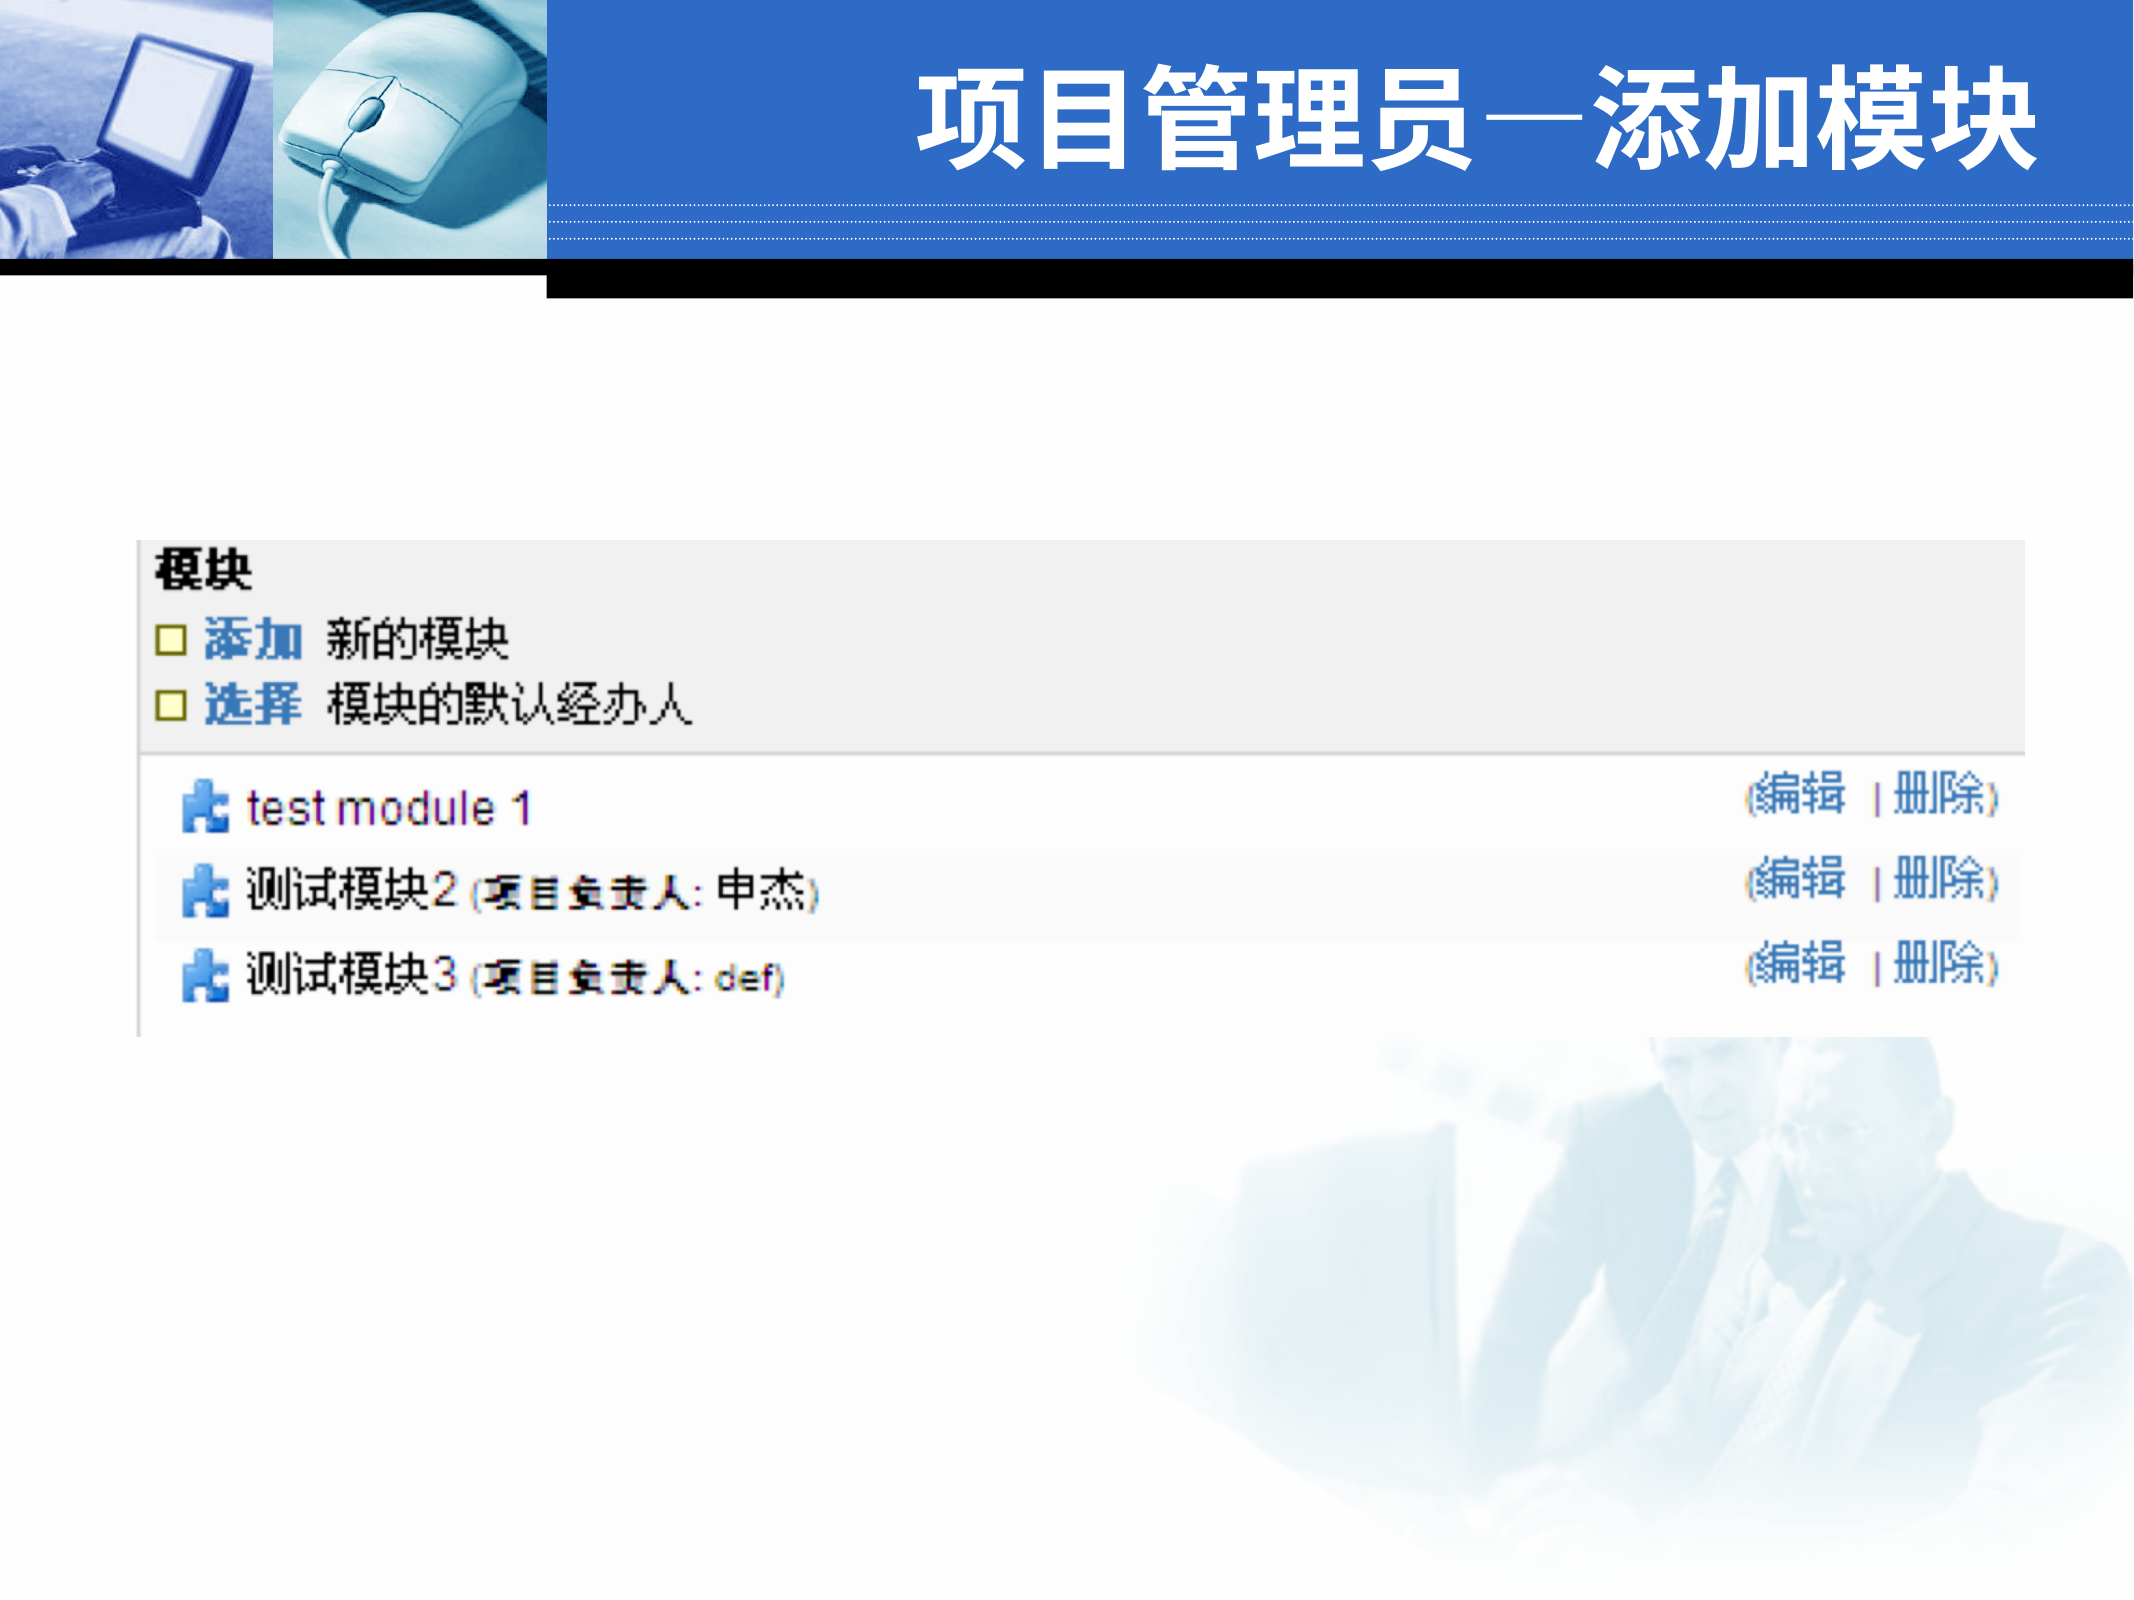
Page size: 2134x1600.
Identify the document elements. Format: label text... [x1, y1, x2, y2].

title 项目管理员—添加模块 [586, 53, 2063, 178]
picture [0, 0, 547, 258]
picture [0, 276, 2134, 1600]
